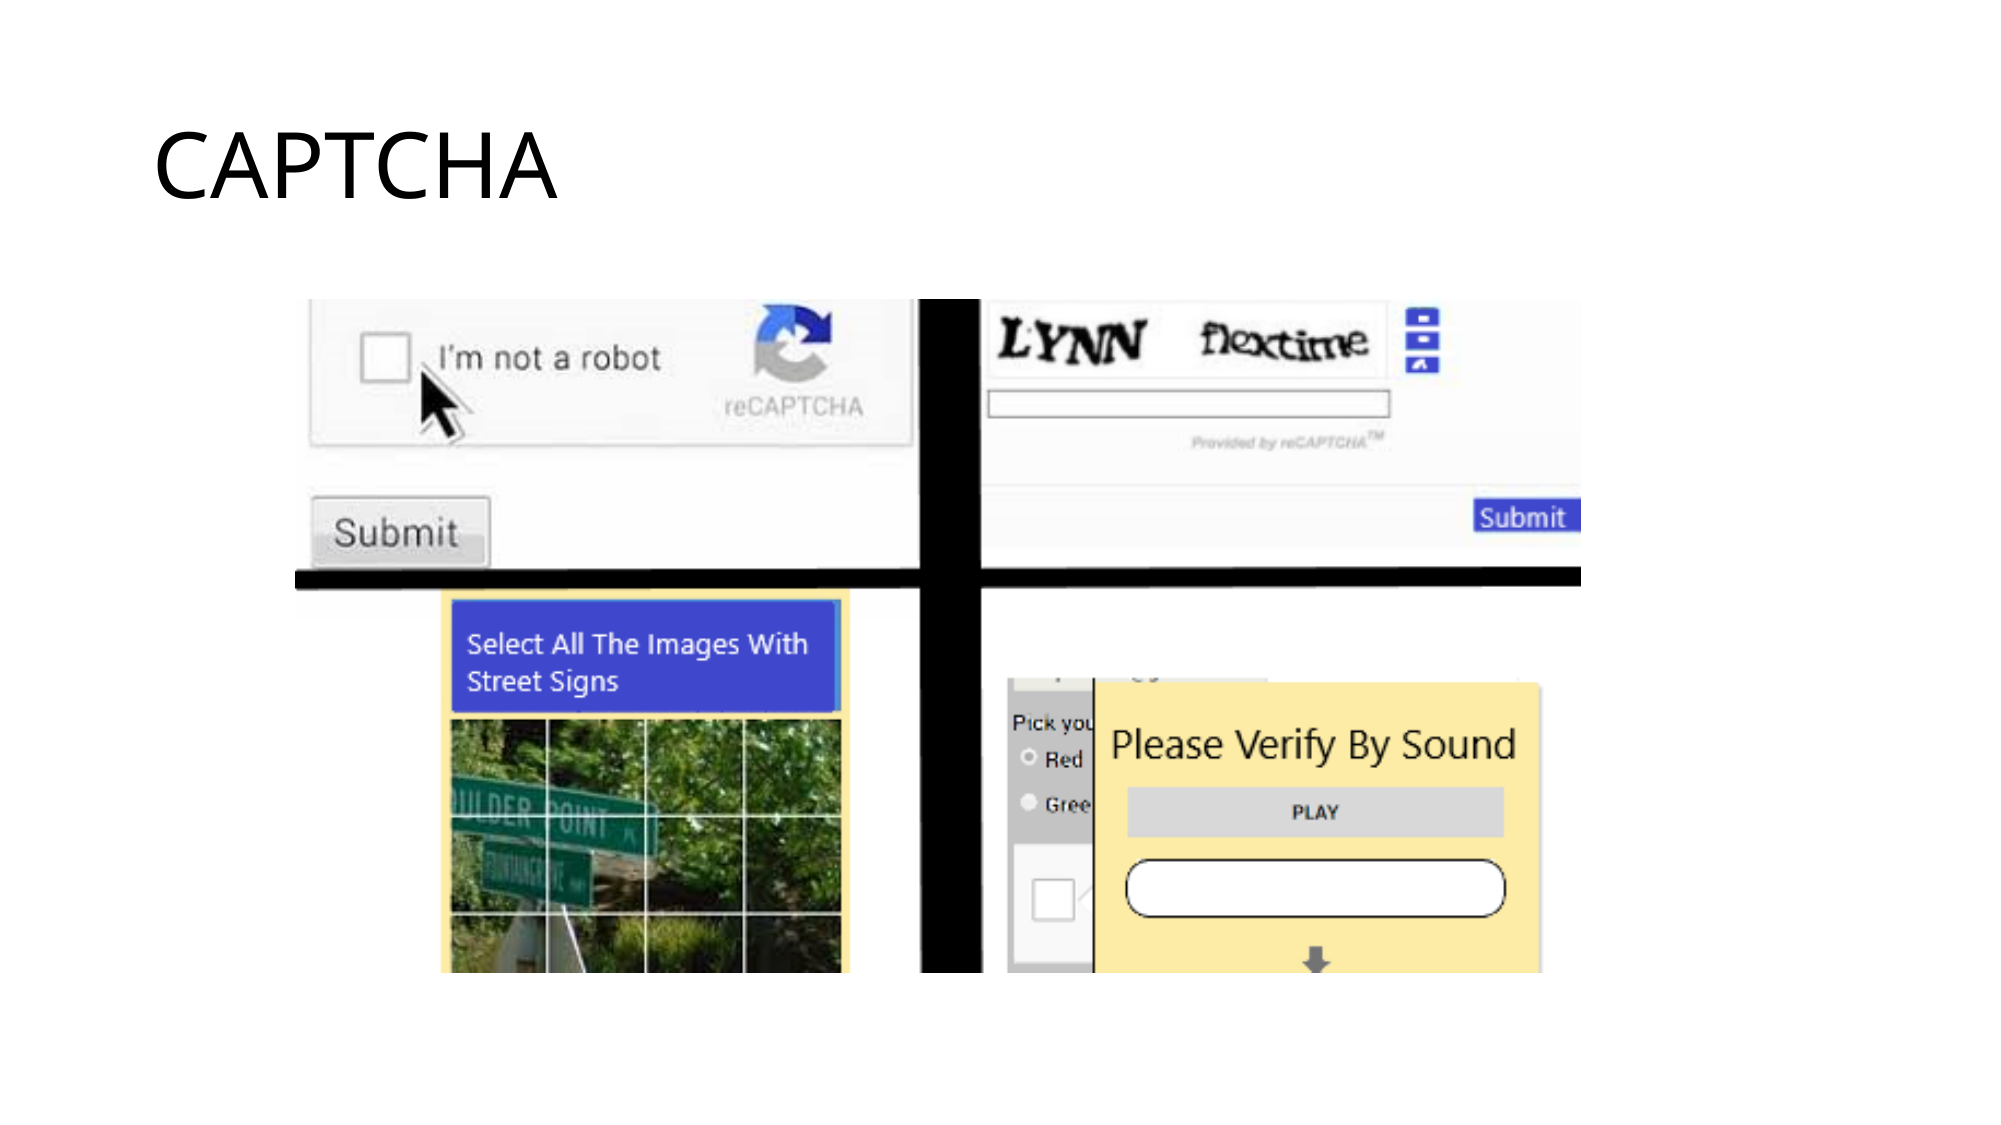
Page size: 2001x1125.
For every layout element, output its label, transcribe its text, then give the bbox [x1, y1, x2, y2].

picture [295, 299, 1581, 973]
title CAPTCHA [137, 59, 1863, 278]
